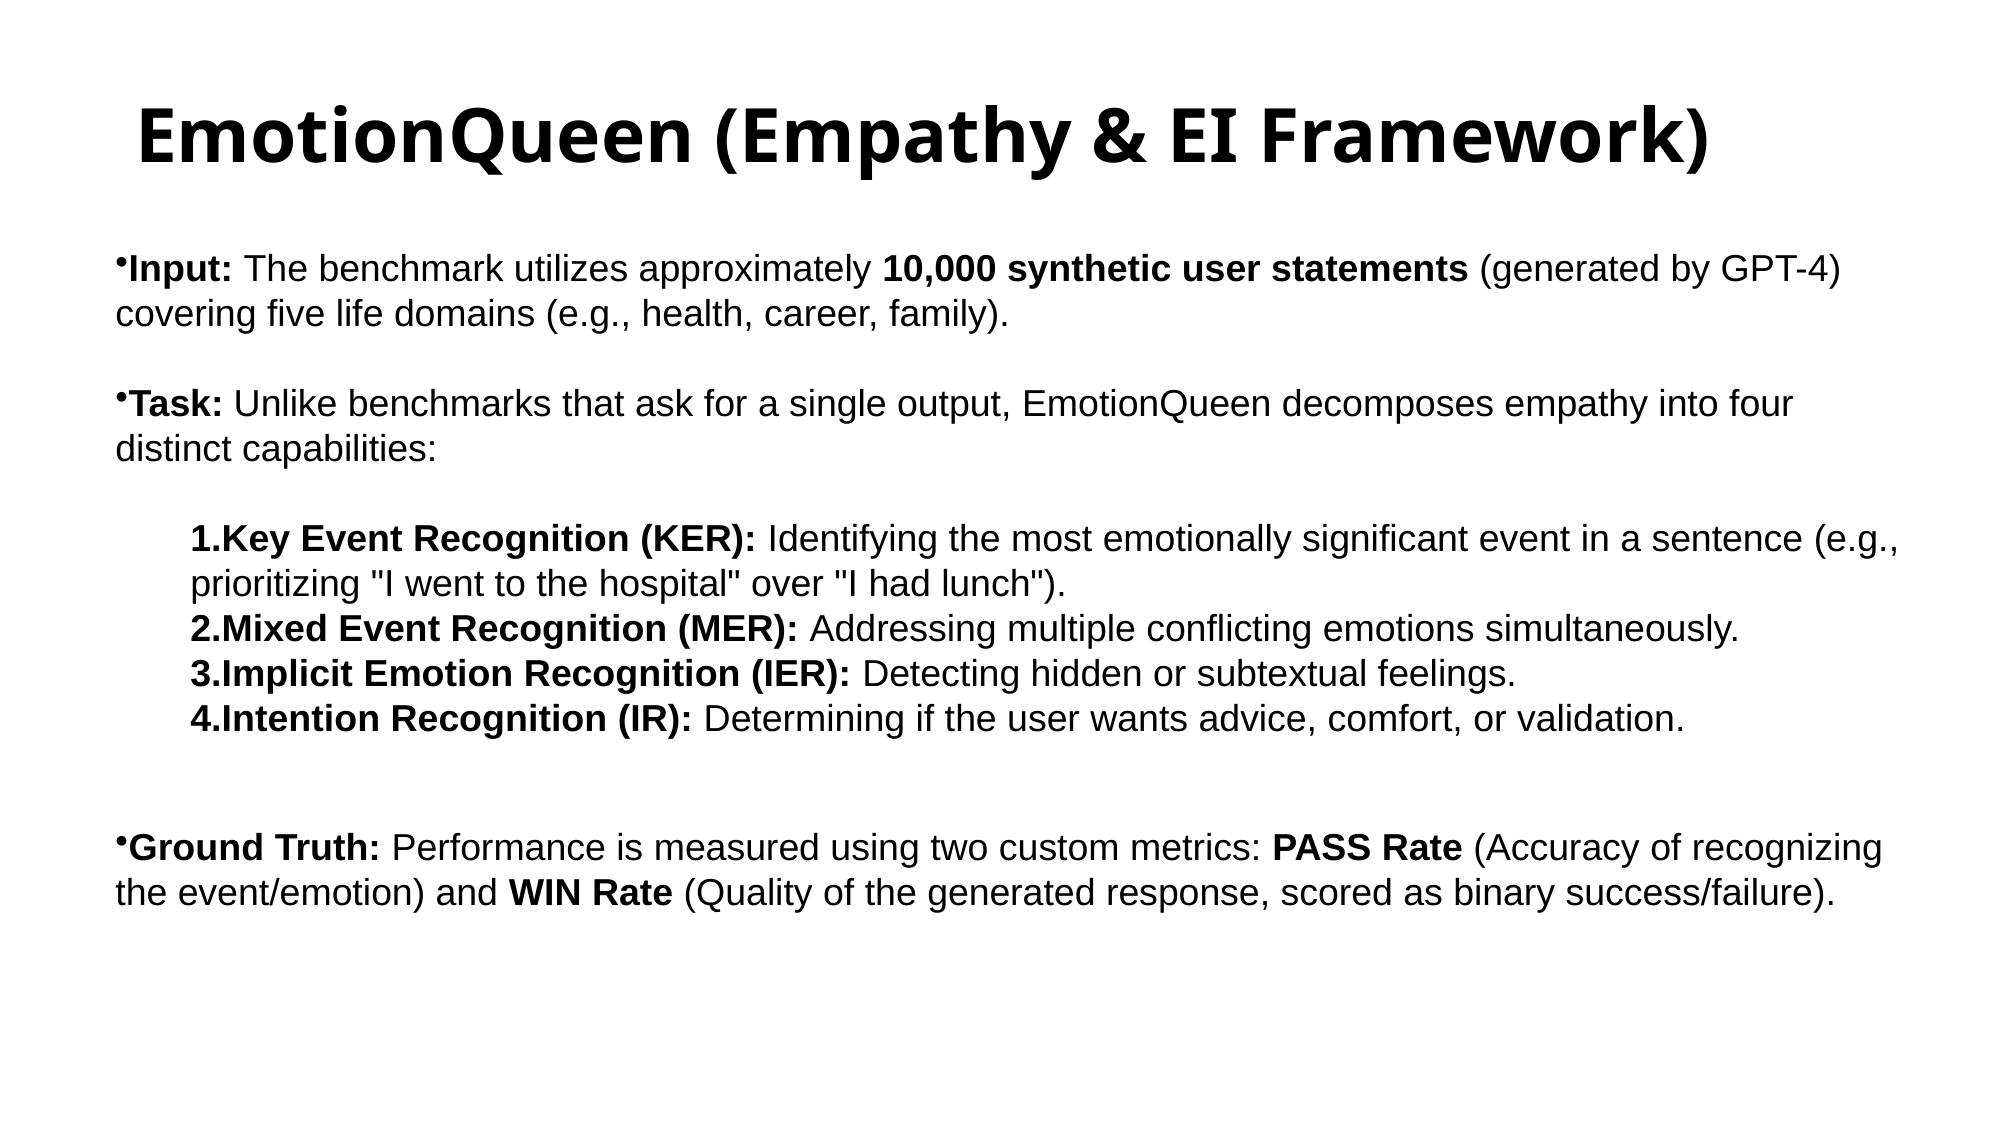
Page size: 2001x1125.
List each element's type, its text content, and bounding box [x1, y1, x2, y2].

list Input: The benchmark utilizes approximately 10,000 synthetic user statements (generated by GPT-4) covering five life domains (e.g., health, career, family). Task: Unlike benchmarks that ask for a single output, EmotionQueen decomposes empathy into four distinct capabilities: Key Event Recognition (KER): Identifying the most emotionally significant event in a sentence (e.g., prioritizing "I went to the hospital" over "I had lunch"). Mixed Event Recognition (MER): Addressing multiple conflicting emotions simultaneously. Implicit Emotion Recognition (IER): Detecting hidden or subtextual feelings. Intention Recognition (IR): Determining if the user wants advice, comfort, or validation. Ground Truth: Performance is measured using two custom metrics: PASS Rate (Accuracy of recognizing the event/emotion) and WIN Rate (Quality of the generated response, scored as binary success/failure). [100, 191, 1936, 966]
title EmotionQueen (Empathy & EI Framework) [100, 90, 1849, 191]
